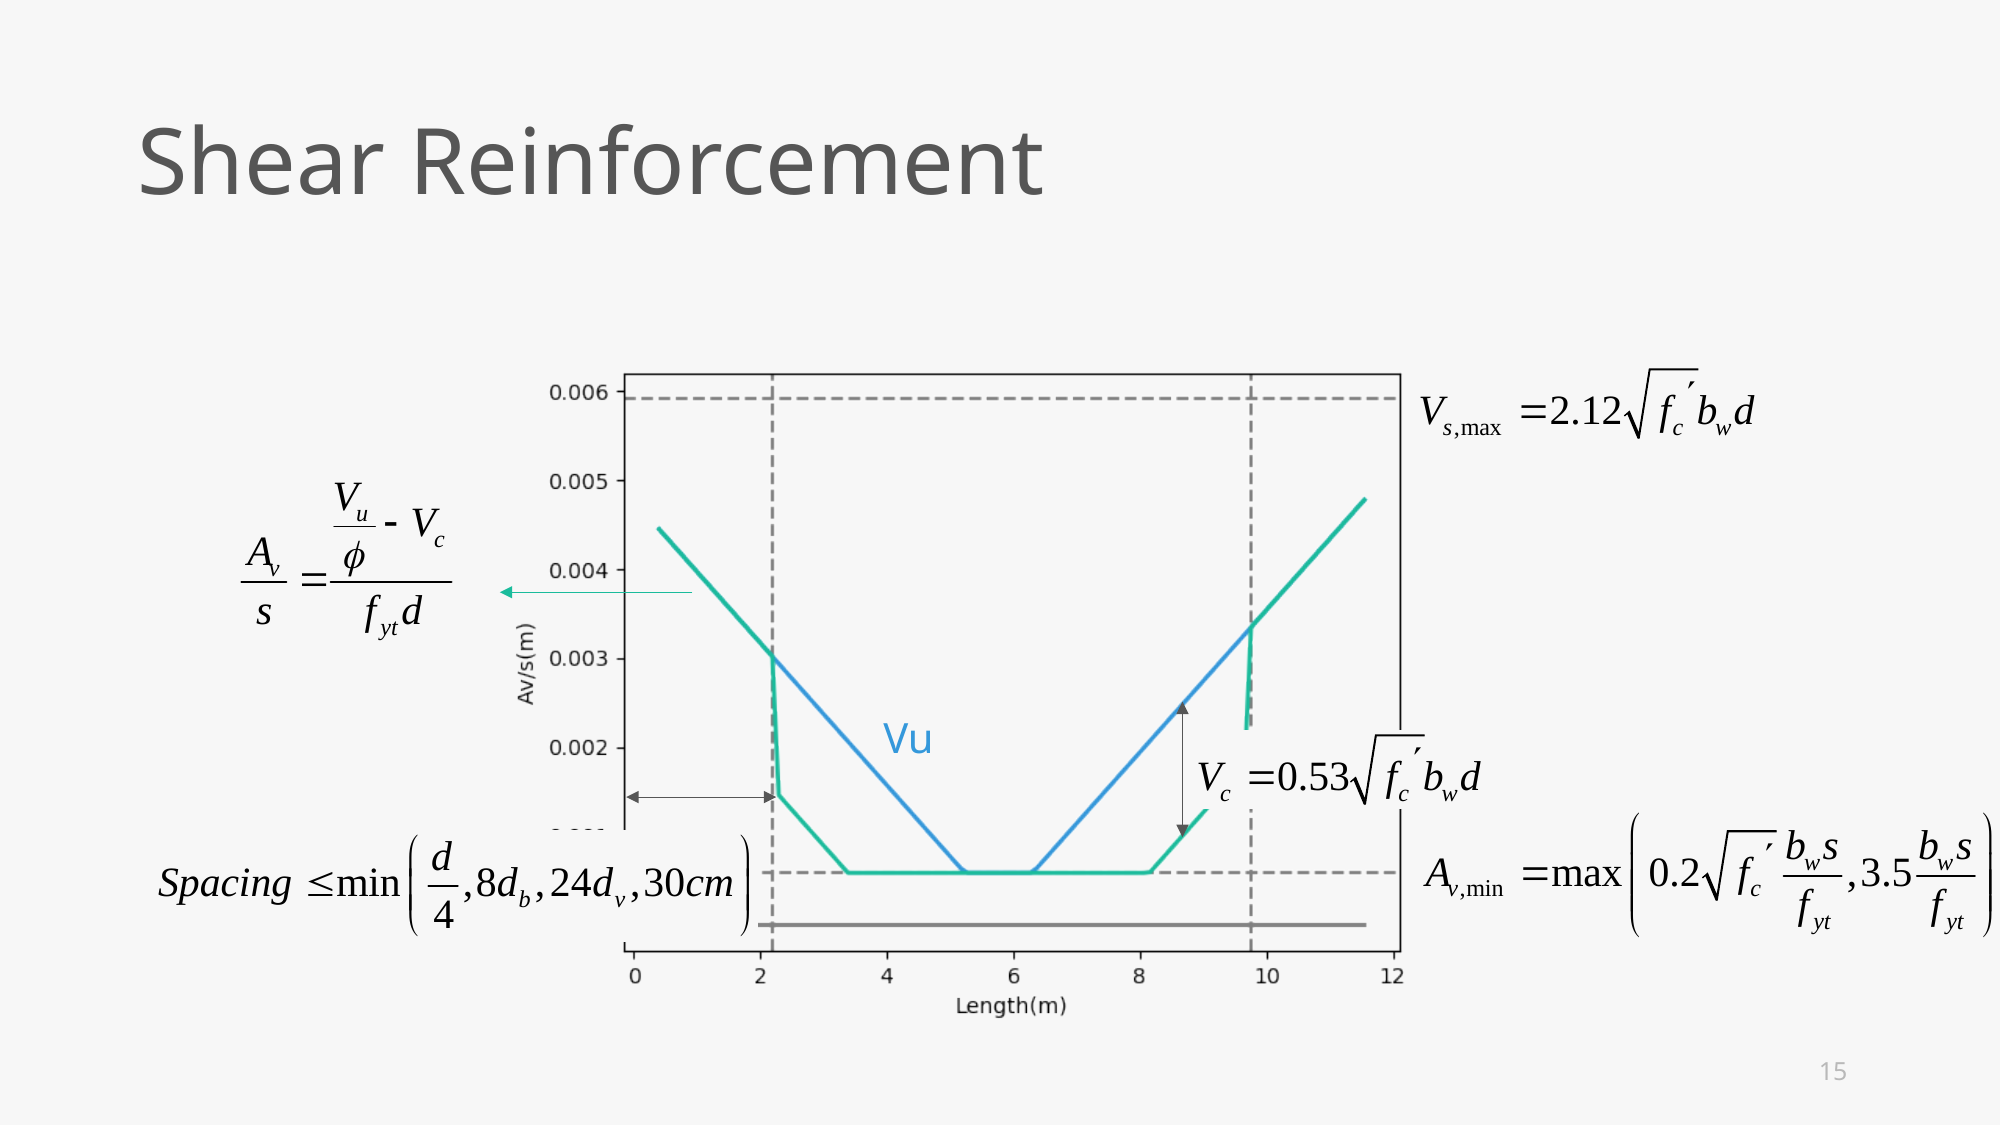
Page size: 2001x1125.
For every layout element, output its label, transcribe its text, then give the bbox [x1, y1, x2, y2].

picture [499, 283, 1500, 1034]
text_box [1418, 808, 2000, 943]
list Shear Reinforcement [137, 108, 1071, 324]
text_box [1418, 363, 1763, 445]
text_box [1196, 729, 1489, 809]
slide_number 15 [1412, 1042, 1863, 1103]
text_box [153, 829, 759, 943]
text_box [237, 473, 456, 647]
